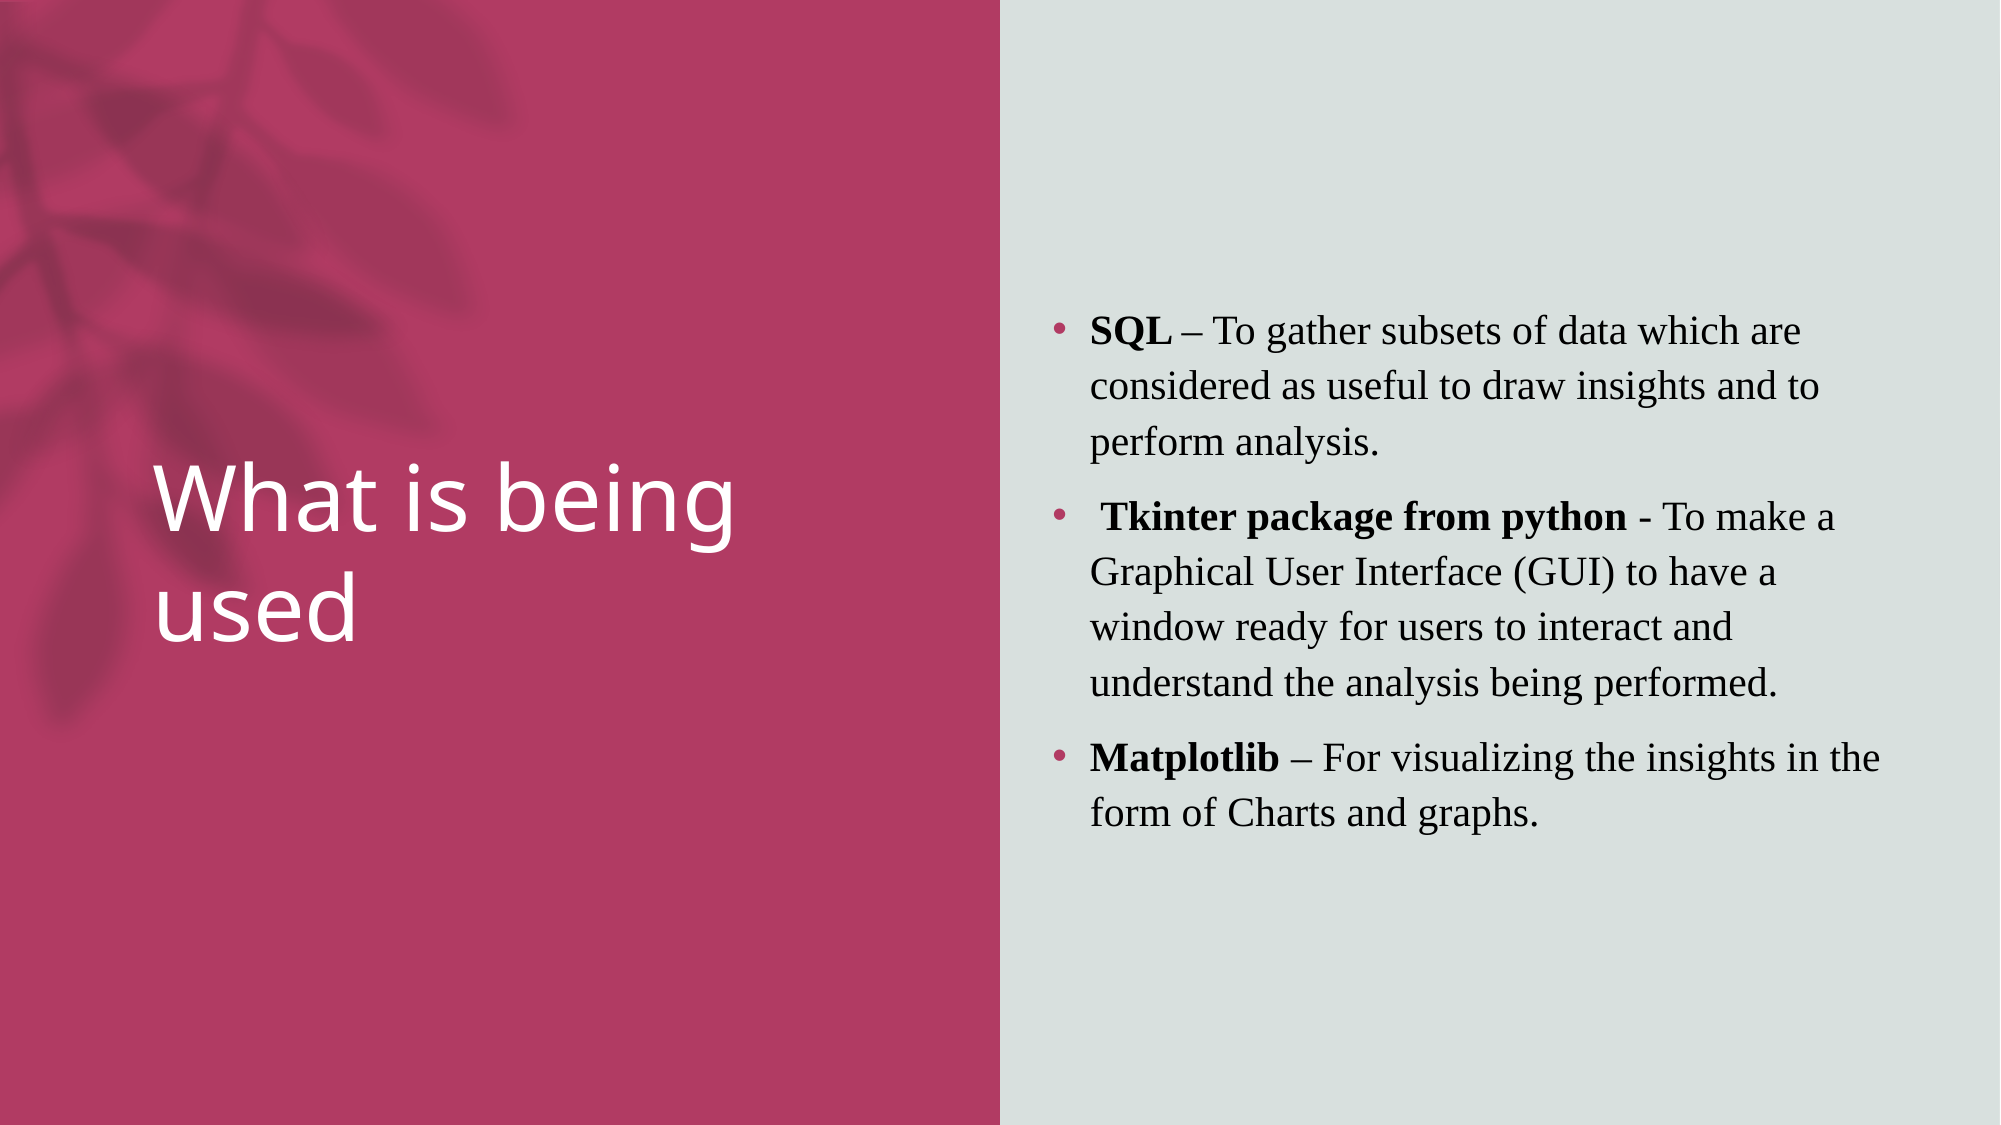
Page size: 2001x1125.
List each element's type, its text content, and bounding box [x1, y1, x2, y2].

text_box [1001, 0, 2000, 1125]
title What is being used [137, 91, 938, 1007]
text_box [0, 0, 569, 756]
list SQL – To gather subsets of data which are considered as useful to draw insights and to perform analysis. Tkinter package from python - To make a Graphical User Interface (GUI) to have a window ready for users to interact and understand the analysis being performed. Matplotlib – For visualizing the insights in the form of Charts and graphs. [1037, 50, 1925, 1084]
text_box [0, 0, 1001, 1125]
